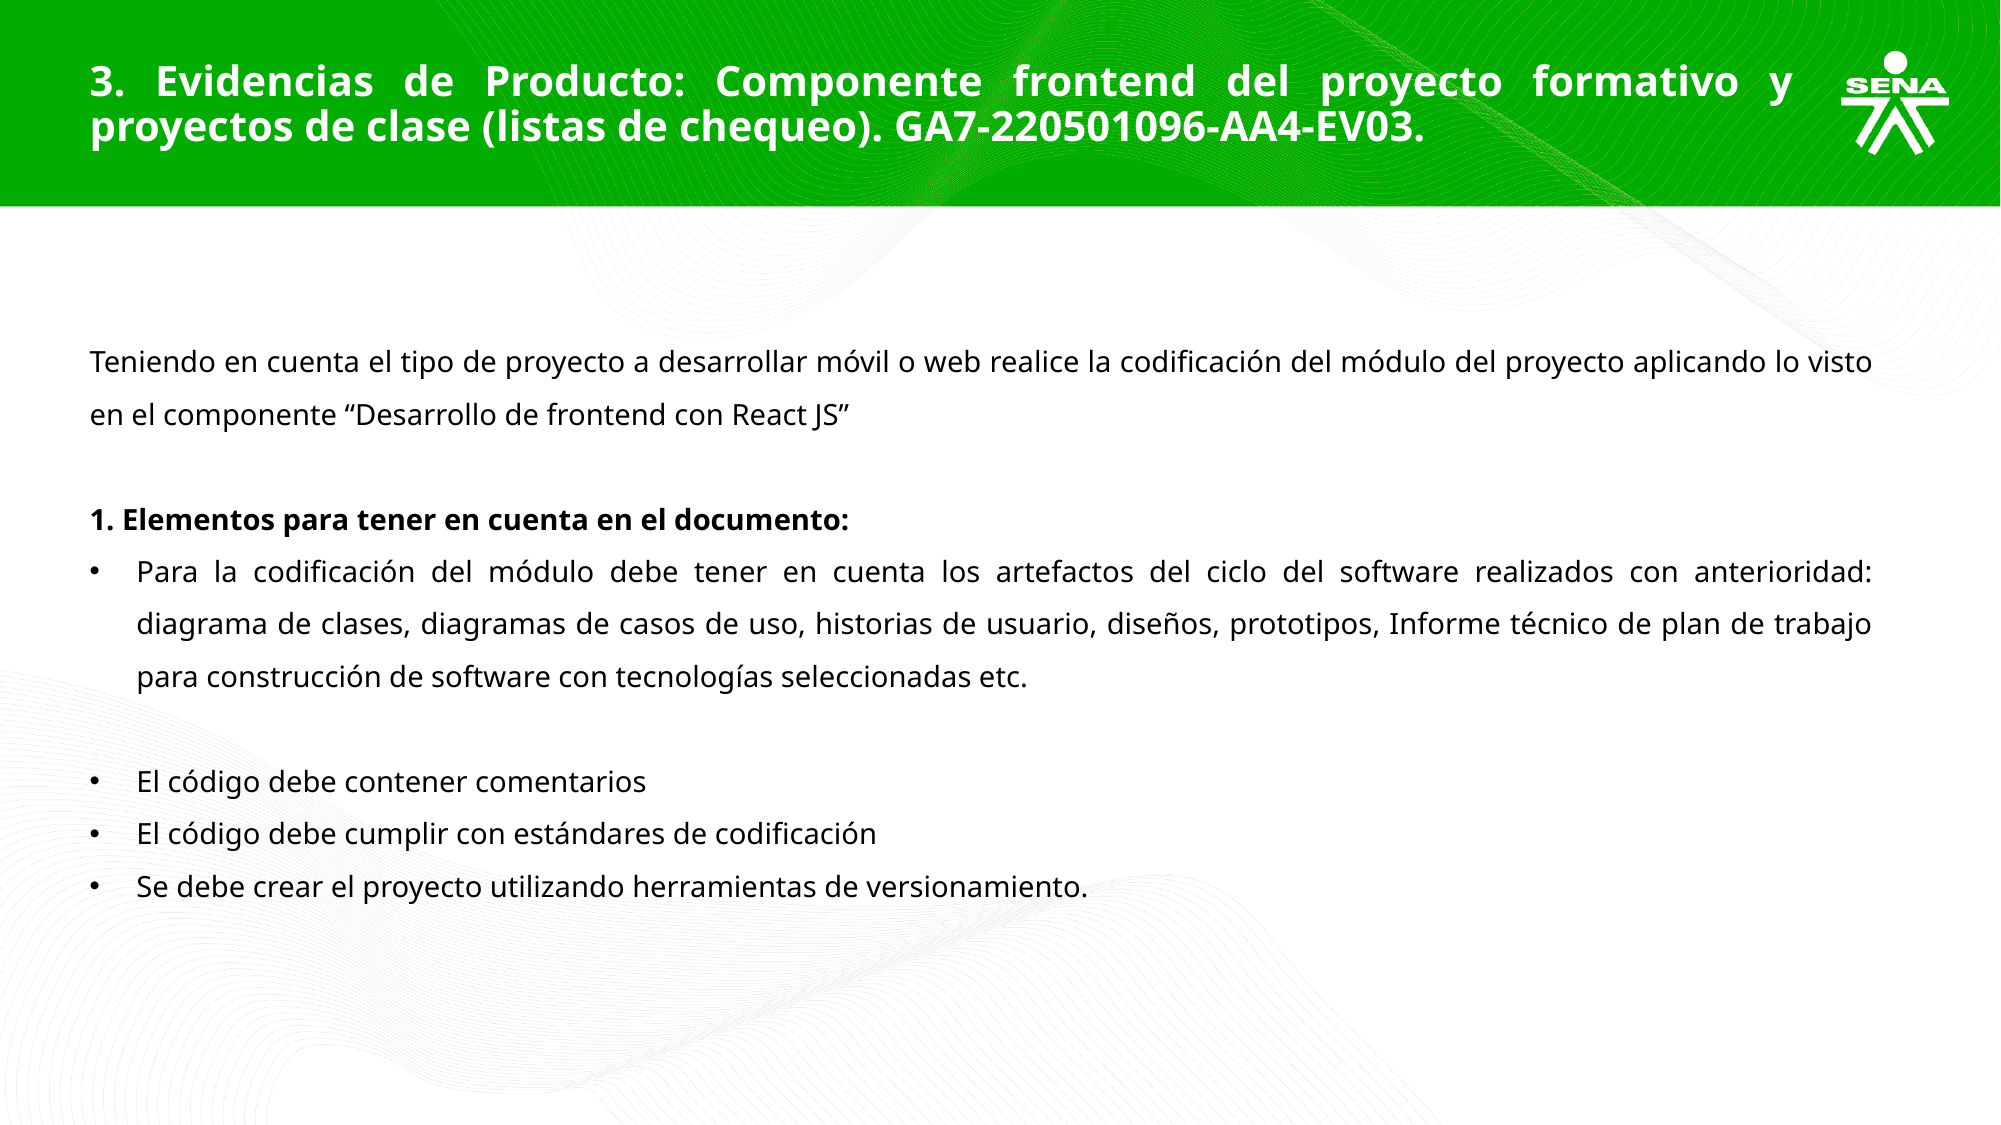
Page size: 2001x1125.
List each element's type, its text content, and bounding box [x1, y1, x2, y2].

picture [0, 0, 2001, 1125]
text_box Teniendo en cuenta el tipo de proyecto a desarrollar móvil o web realice la codificación del módulo del proyecto aplicando lo visto en el componente “Desarrollo de frontend con React JS” 1. Elementos para tener en cuenta en el documento: Para la codificación del módulo debe tener en cuenta los artefactos del ciclo del software realizados con anterioridad: diagrama de clases, diagramas de casos de uso, historias de usuario, diseños, prototipos, Informe técnico de plan de trabajo para construcción de software con tecnologías seleccionadas etc. El código debe contener comentarios El código debe cumplir con estándares de codificación Se debe crear el proyecto utilizando herramientas de versionamiento. [74, 318, 1889, 911]
text_box 3. Evidencias de Producto: Componente frontend del proyecto formativo y proyectos de clase (listas de chequeo). GA7-220501096-AA4-EV03. [74, 53, 1809, 140]
